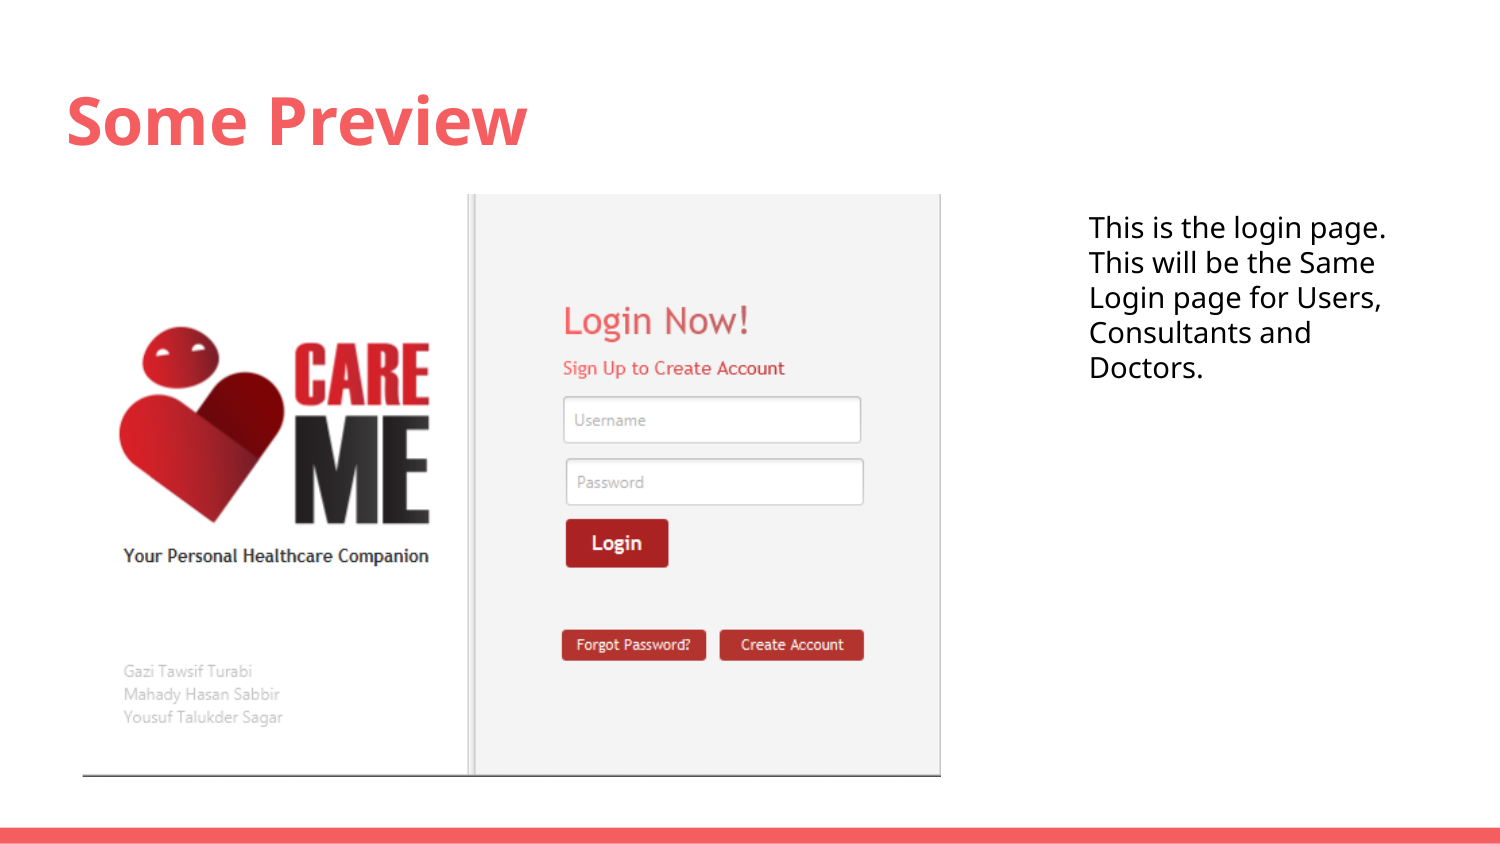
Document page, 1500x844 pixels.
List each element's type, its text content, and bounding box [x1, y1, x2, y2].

picture [82, 194, 942, 777]
text_box This is the login page. This will be the Same Login page for Users, Consultants and Doctors. [1074, 194, 1449, 400]
title Some Preview [51, 64, 1449, 167]
